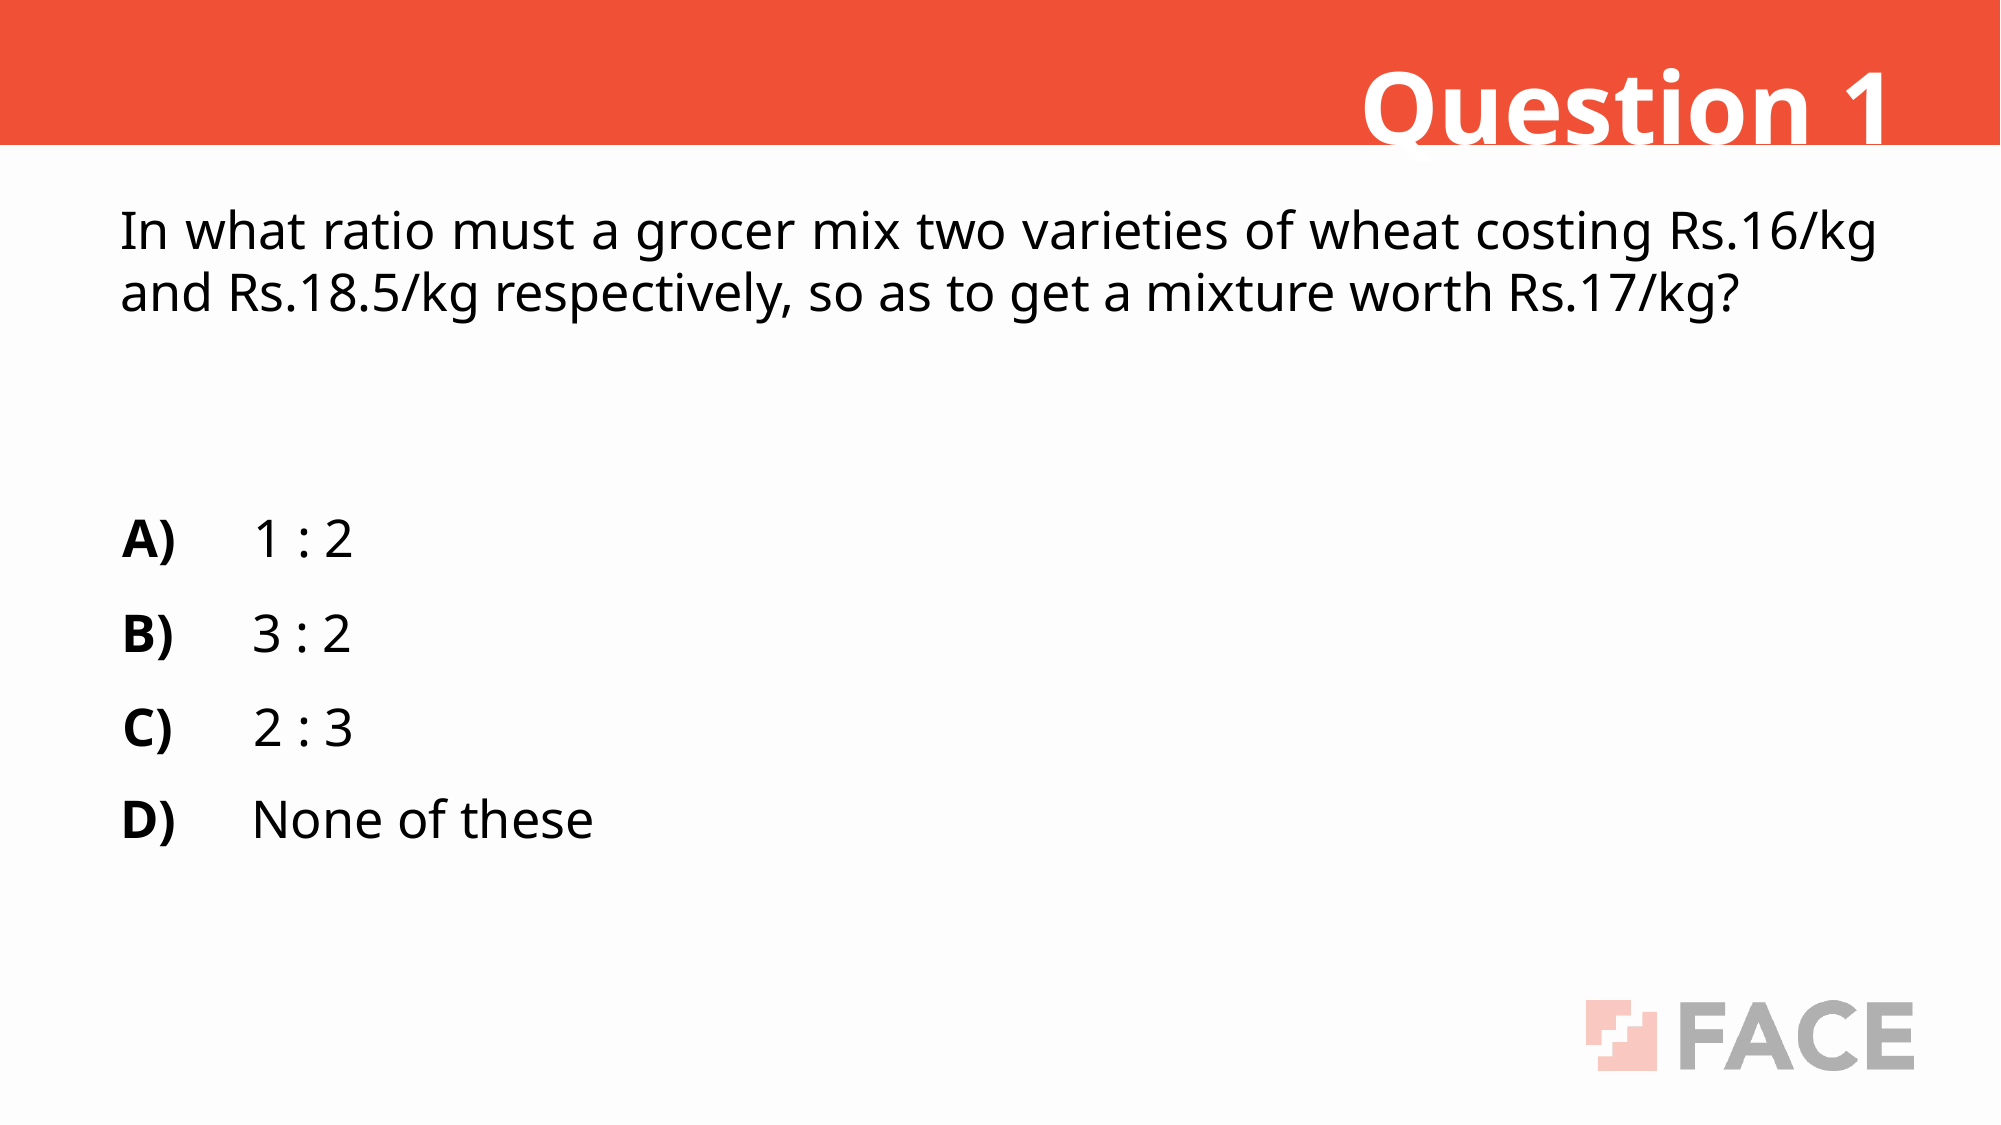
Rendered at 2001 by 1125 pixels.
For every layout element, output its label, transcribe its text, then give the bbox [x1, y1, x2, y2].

text_box Question 1 [638, 37, 1914, 173]
picture [1586, 1000, 1914, 1072]
text_box A) [107, 466, 223, 576]
text_box In what ratio must a grocer mix two varieties of wheat costing Rs.16/kg and Rs.18.5/kg respectively, so as to get a mixture worth Rs.17/kg? [105, 189, 1895, 330]
text_box D) [105, 748, 220, 857]
text_box 3 : 2 [237, 561, 1894, 670]
text_box C) [107, 655, 223, 765]
text_box B) [106, 561, 221, 670]
text_box 1 : 2 [238, 466, 1896, 576]
text_box 2 : 3 [238, 655, 1896, 765]
text_box [0, 0, 2000, 147]
text_box None of these [236, 748, 1893, 857]
